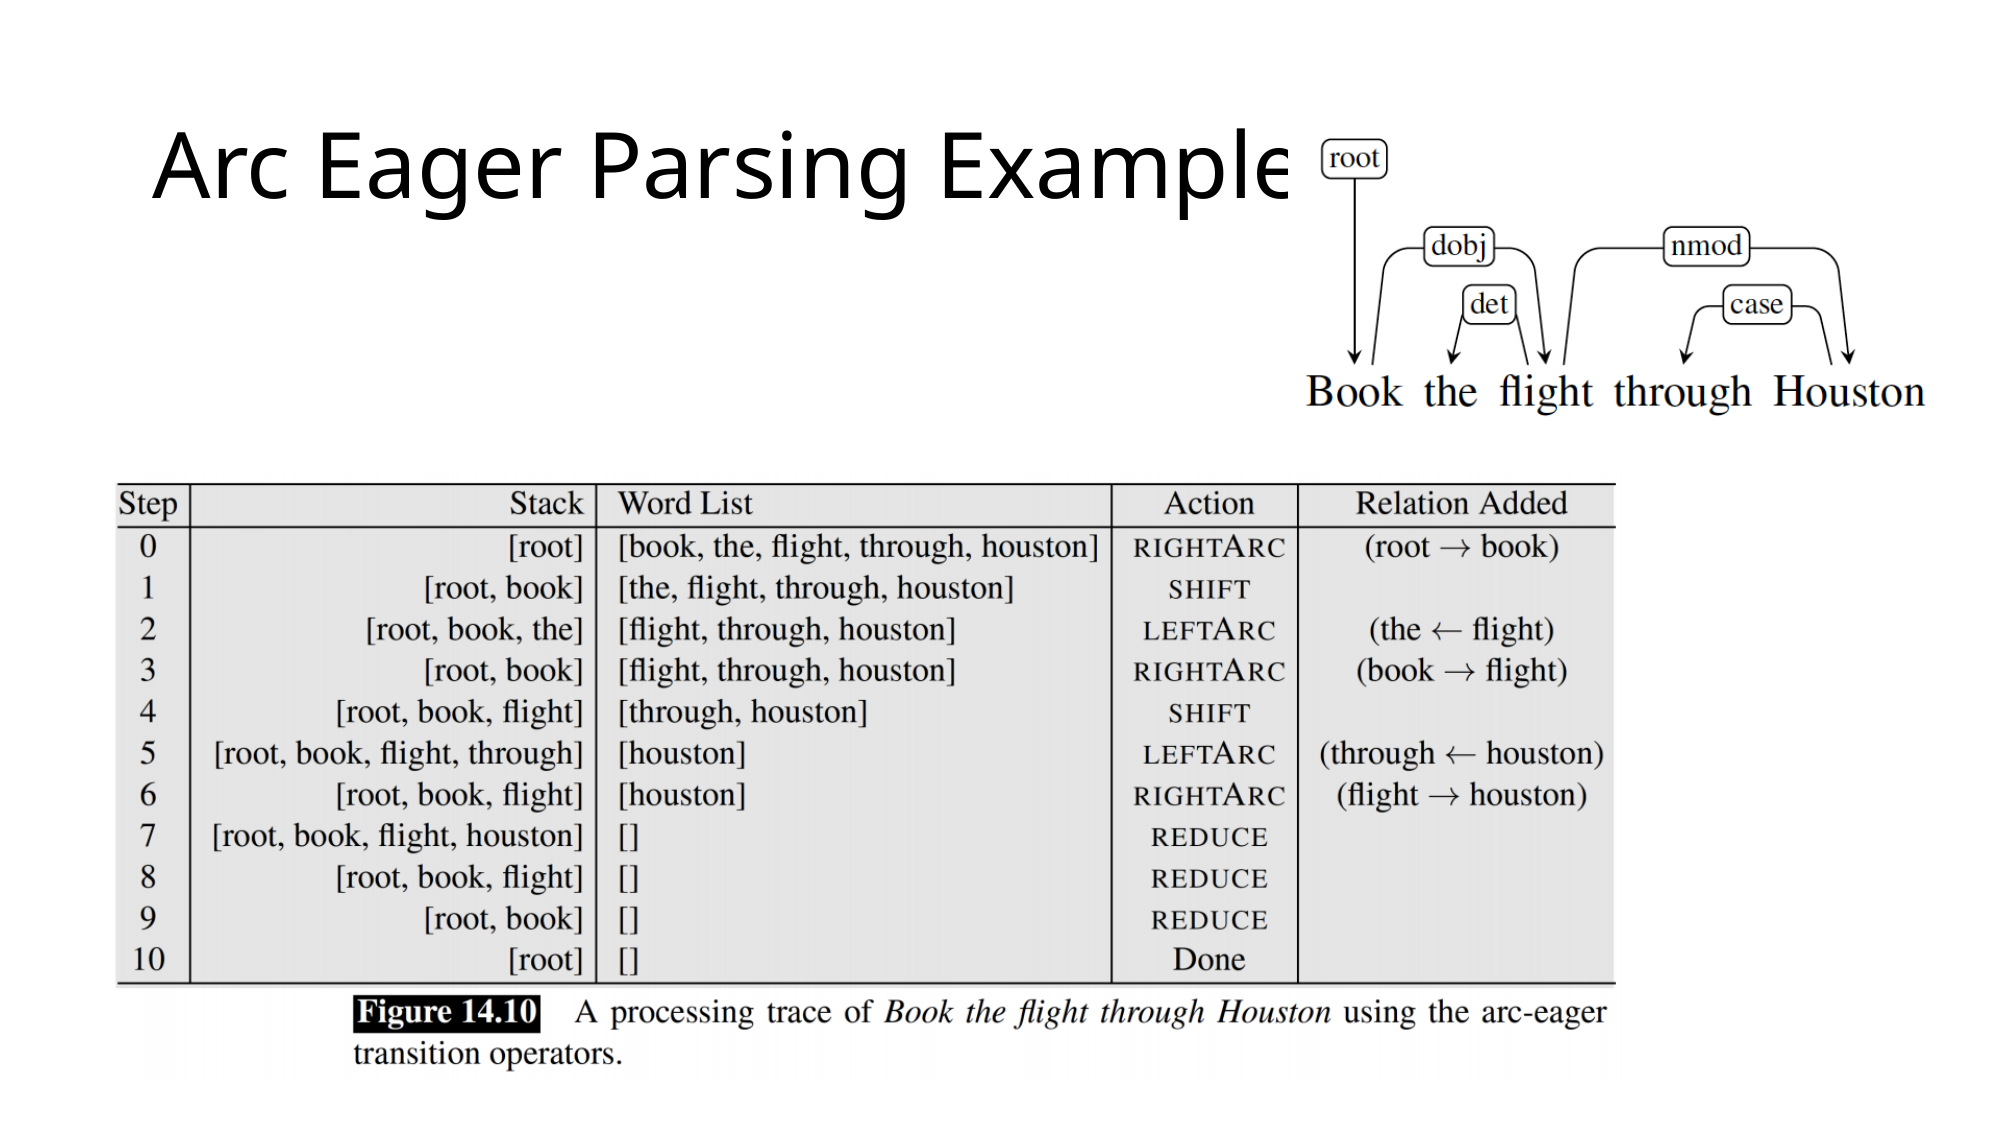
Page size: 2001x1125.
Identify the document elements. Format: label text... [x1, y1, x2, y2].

picture [57, 138, 1943, 1085]
title Arc Eager Parsing Example [137, 59, 1863, 278]
